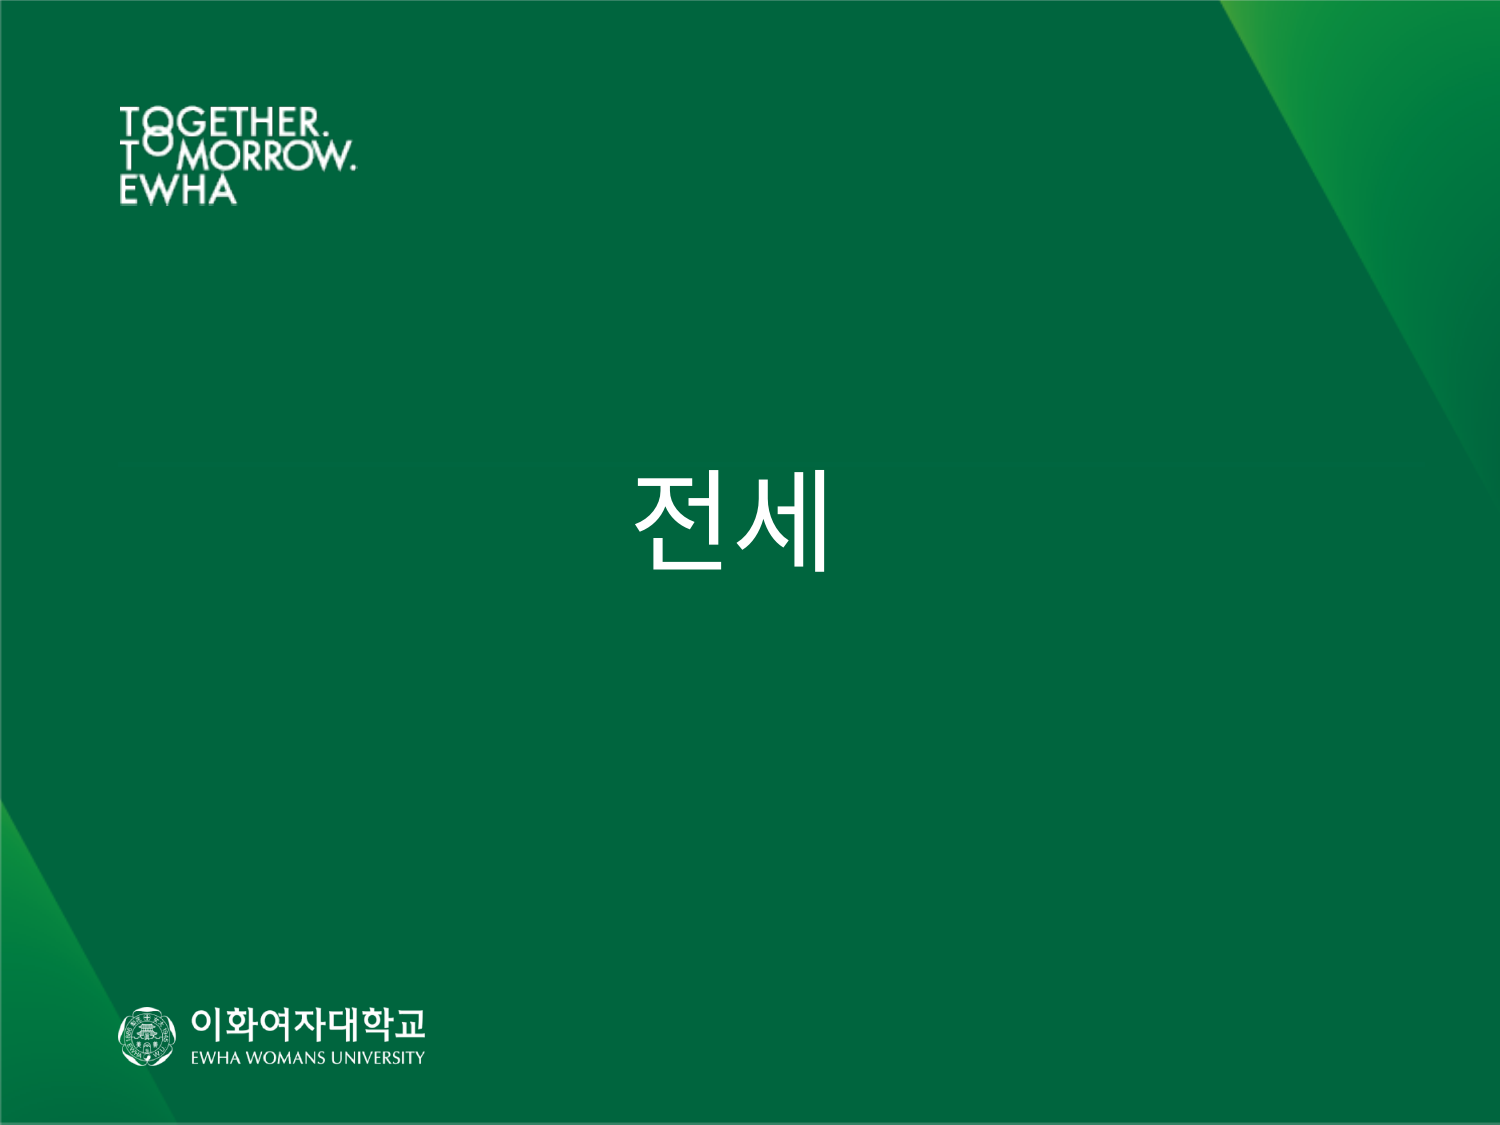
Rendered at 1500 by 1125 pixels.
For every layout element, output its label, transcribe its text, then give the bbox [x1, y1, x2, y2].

title 전세 [614, 400, 925, 655]
picture [0, 0, 1500, 1125]
